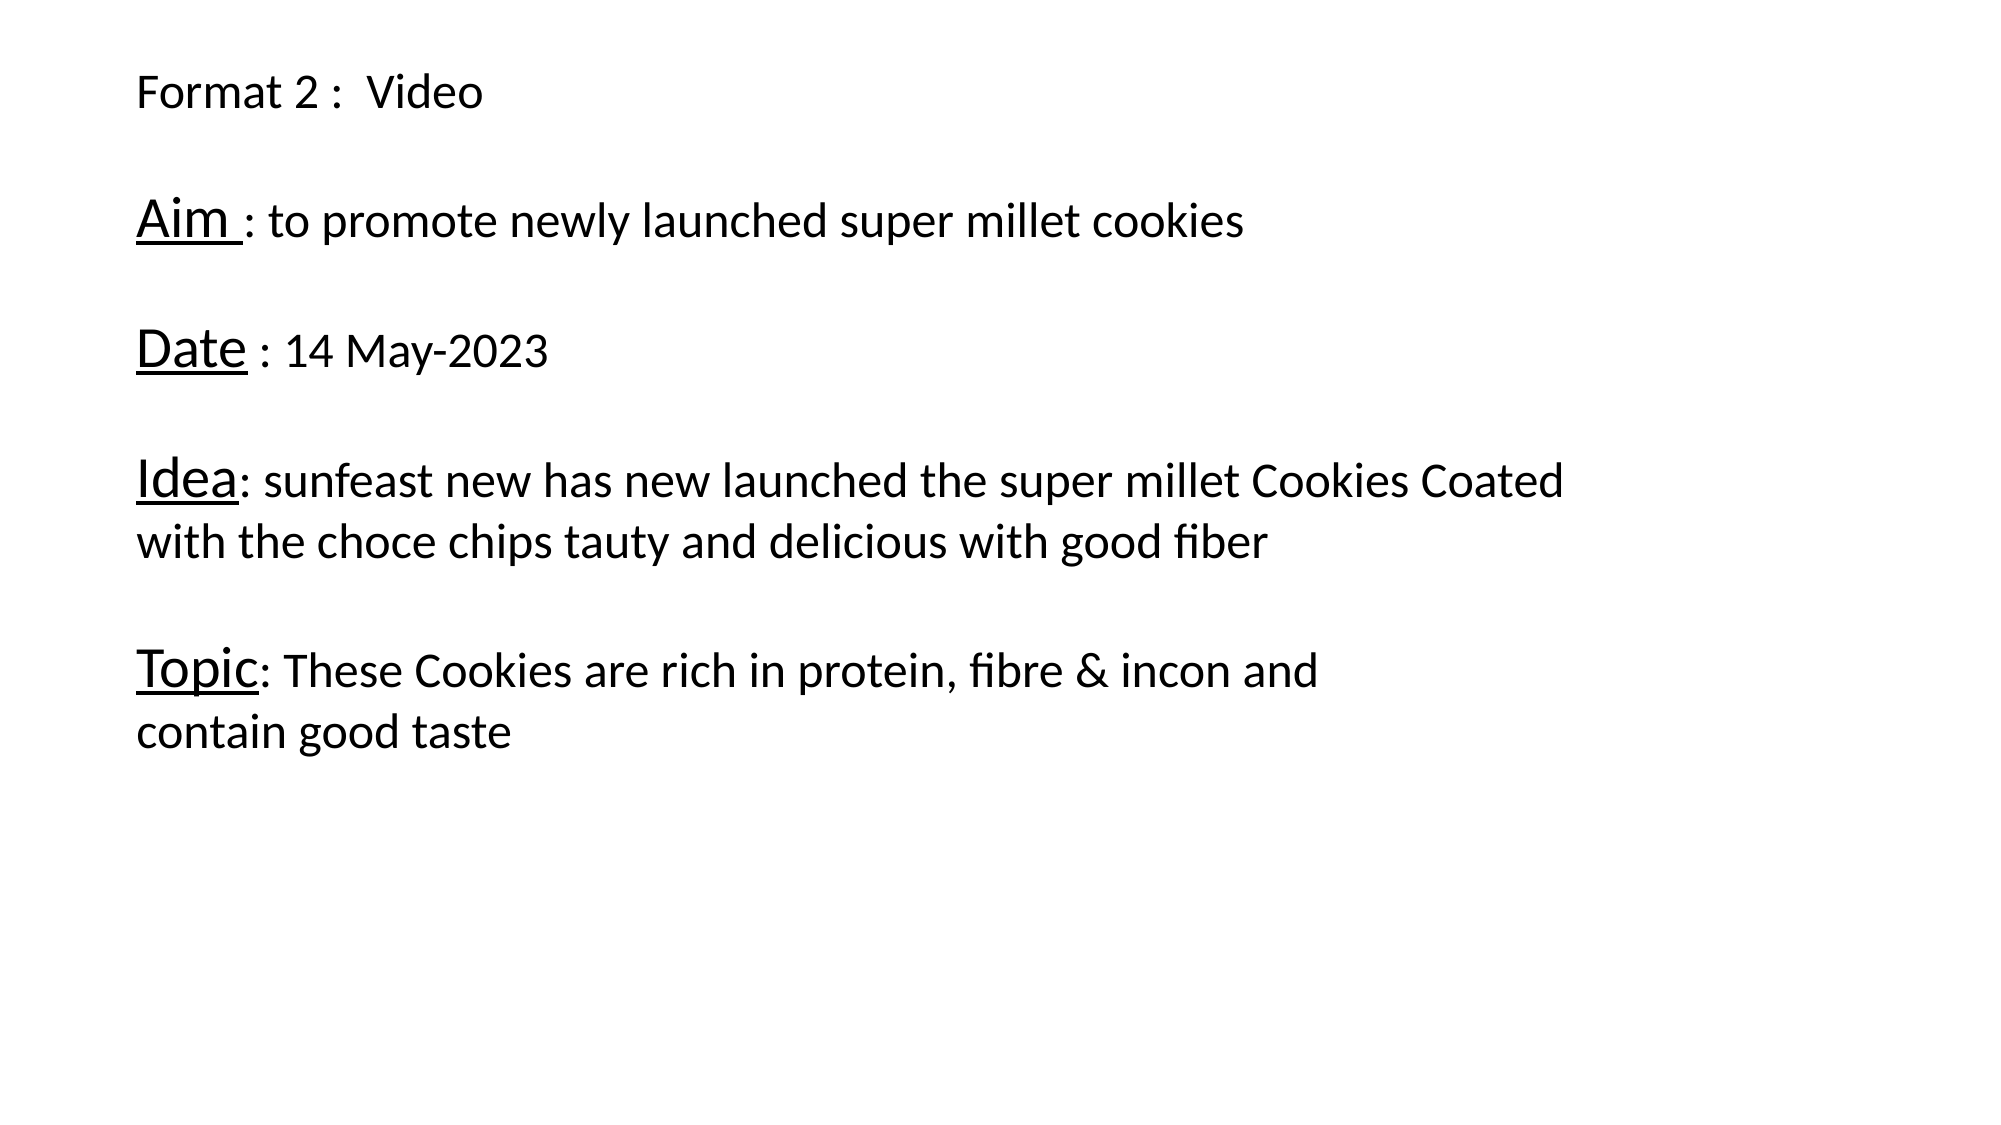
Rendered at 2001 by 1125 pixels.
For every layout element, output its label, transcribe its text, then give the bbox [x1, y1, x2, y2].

text_box Format 2 : Video Aim : to promote newly launched super millet cookies Date : 14 May-2023 Idea: sunfeast new has new launched the super millet Cookies Coated with the choce chips tauty and delicious with good fiber Topic: These Cookies are rich in protein, fibre & incon and contain good taste [121, 51, 1679, 767]
